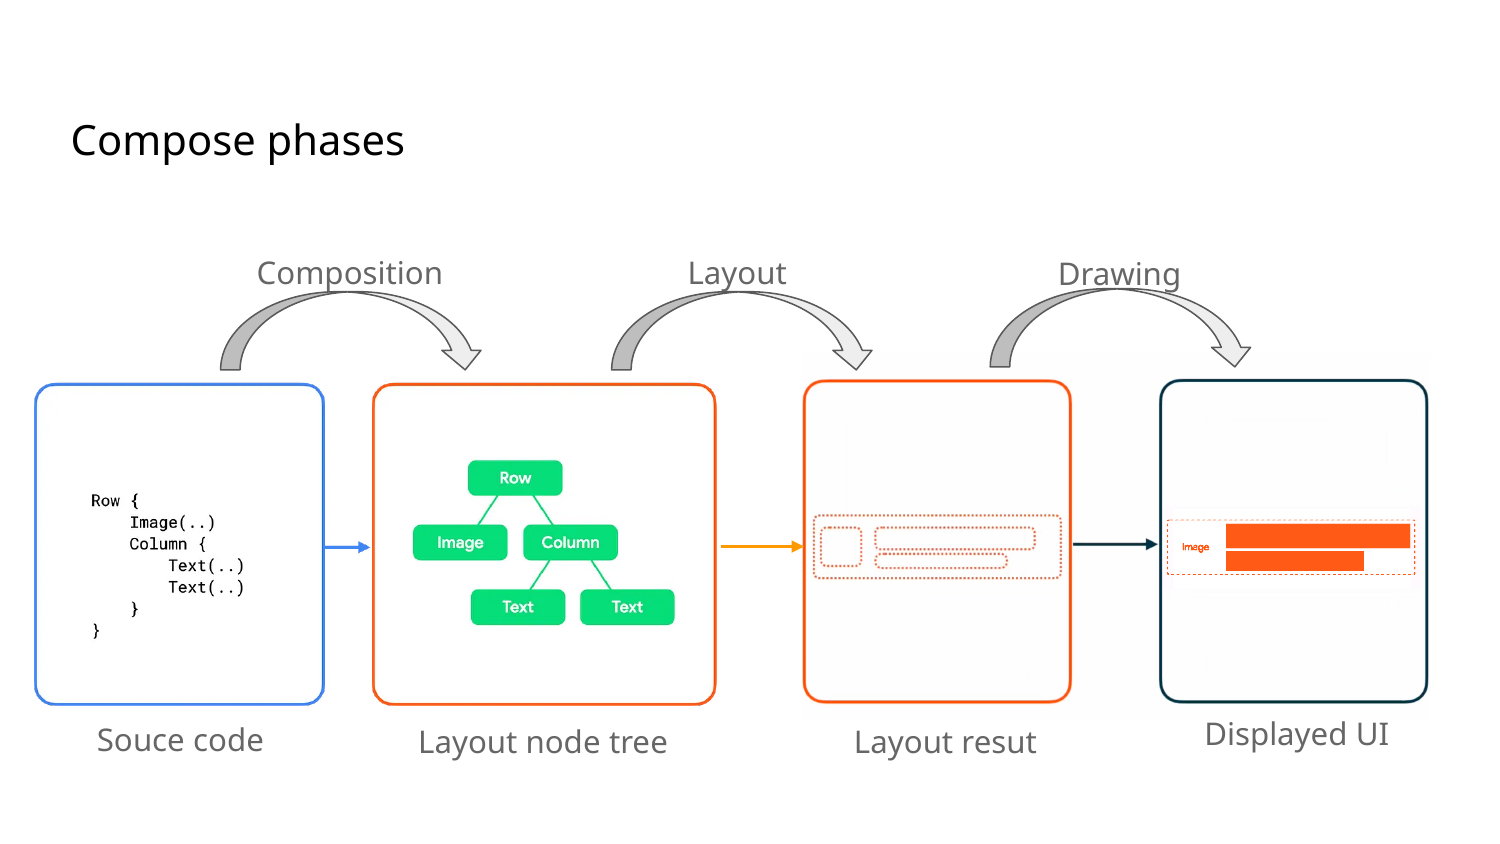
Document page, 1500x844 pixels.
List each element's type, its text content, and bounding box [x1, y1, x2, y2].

text_box [1141, 292, 1251, 352]
text_box Displayed UI [1164, 728, 1429, 752]
text_box Layout [605, 260, 870, 291]
text_box Compose phases [70, 123, 460, 164]
text_box Drawing [987, 261, 1252, 292]
text_box Composition [217, 260, 483, 272]
text_box Layout resut [862, 729, 1117, 760]
picture [0, 273, 1431, 817]
